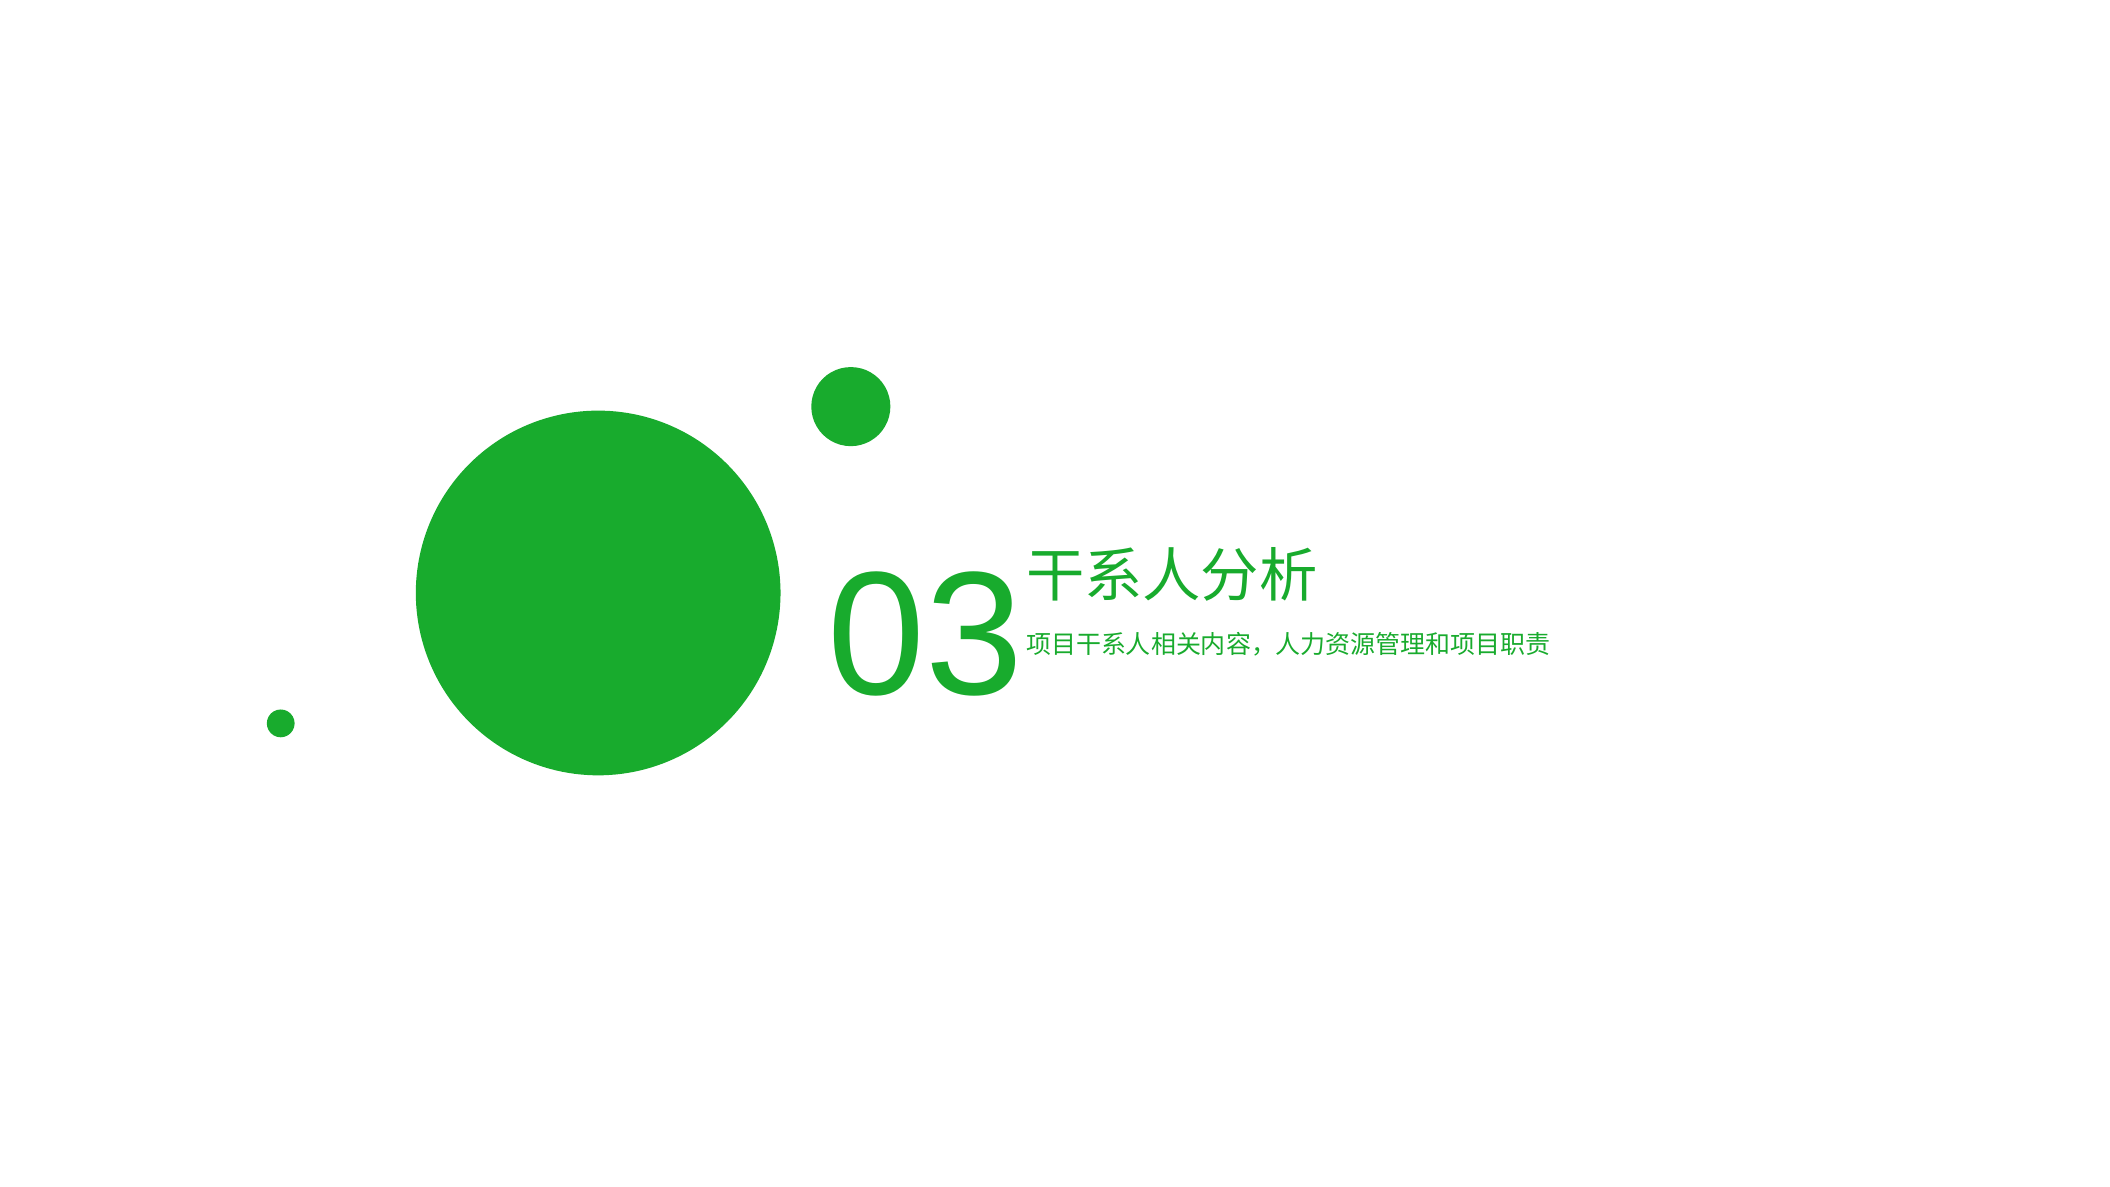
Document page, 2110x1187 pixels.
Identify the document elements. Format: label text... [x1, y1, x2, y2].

text_box 03 [780, 511, 1070, 737]
text_box [266, 709, 295, 738]
text_box [415, 410, 780, 776]
text_box 干系人分析 [1026, 537, 1495, 609]
text_box 项目干系人相关内容，人力资源管理和项目职责 [1026, 628, 1679, 659]
text_box [811, 367, 891, 447]
